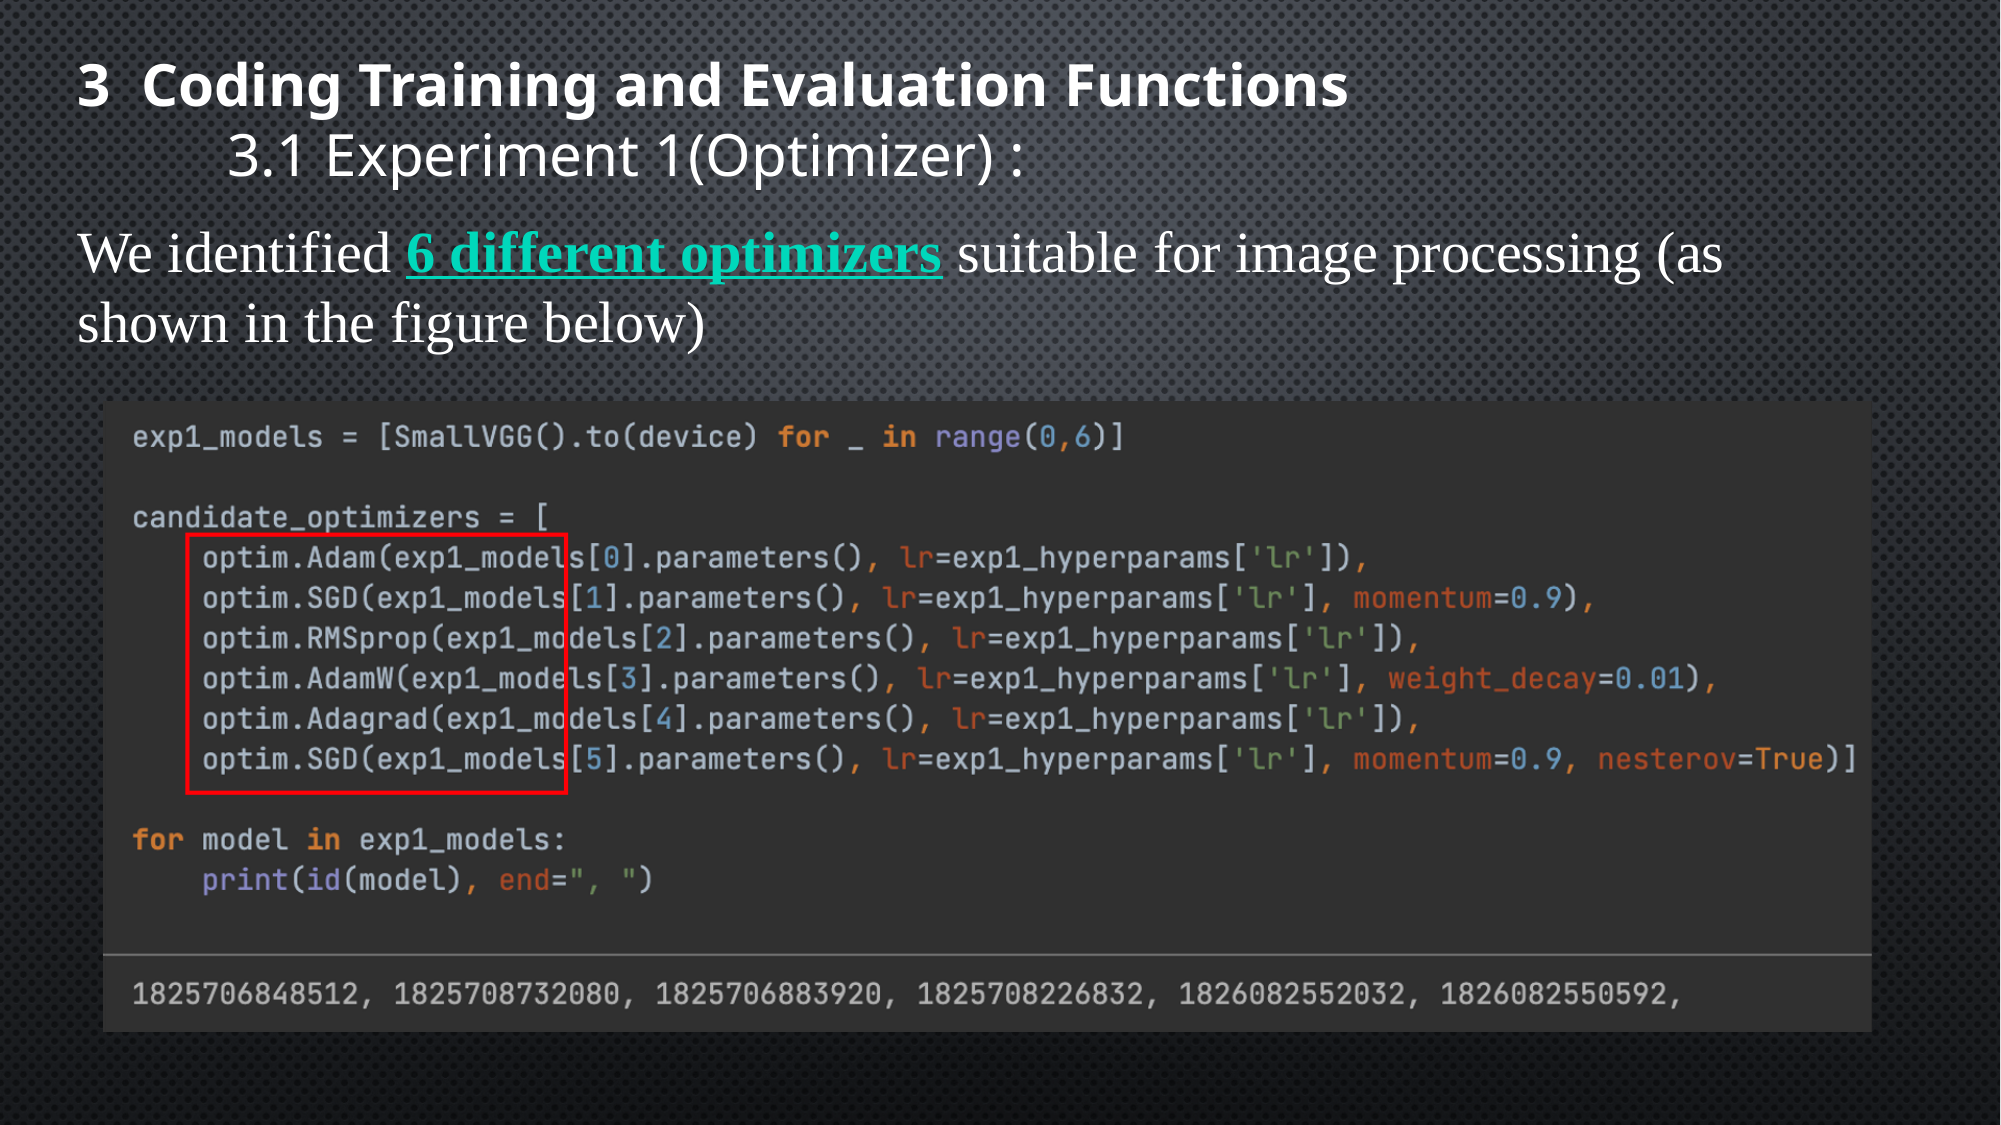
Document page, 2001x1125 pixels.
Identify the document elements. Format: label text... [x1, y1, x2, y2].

text_box We identified 6 different optimizers suitable for image processing (as shown in the figure below) [62, 206, 1834, 362]
text_box 3 Coding Training and Evaluation Functions 3.1 Experiment 1(Optimizer) : [62, 41, 1925, 196]
picture [102, 401, 1873, 1032]
